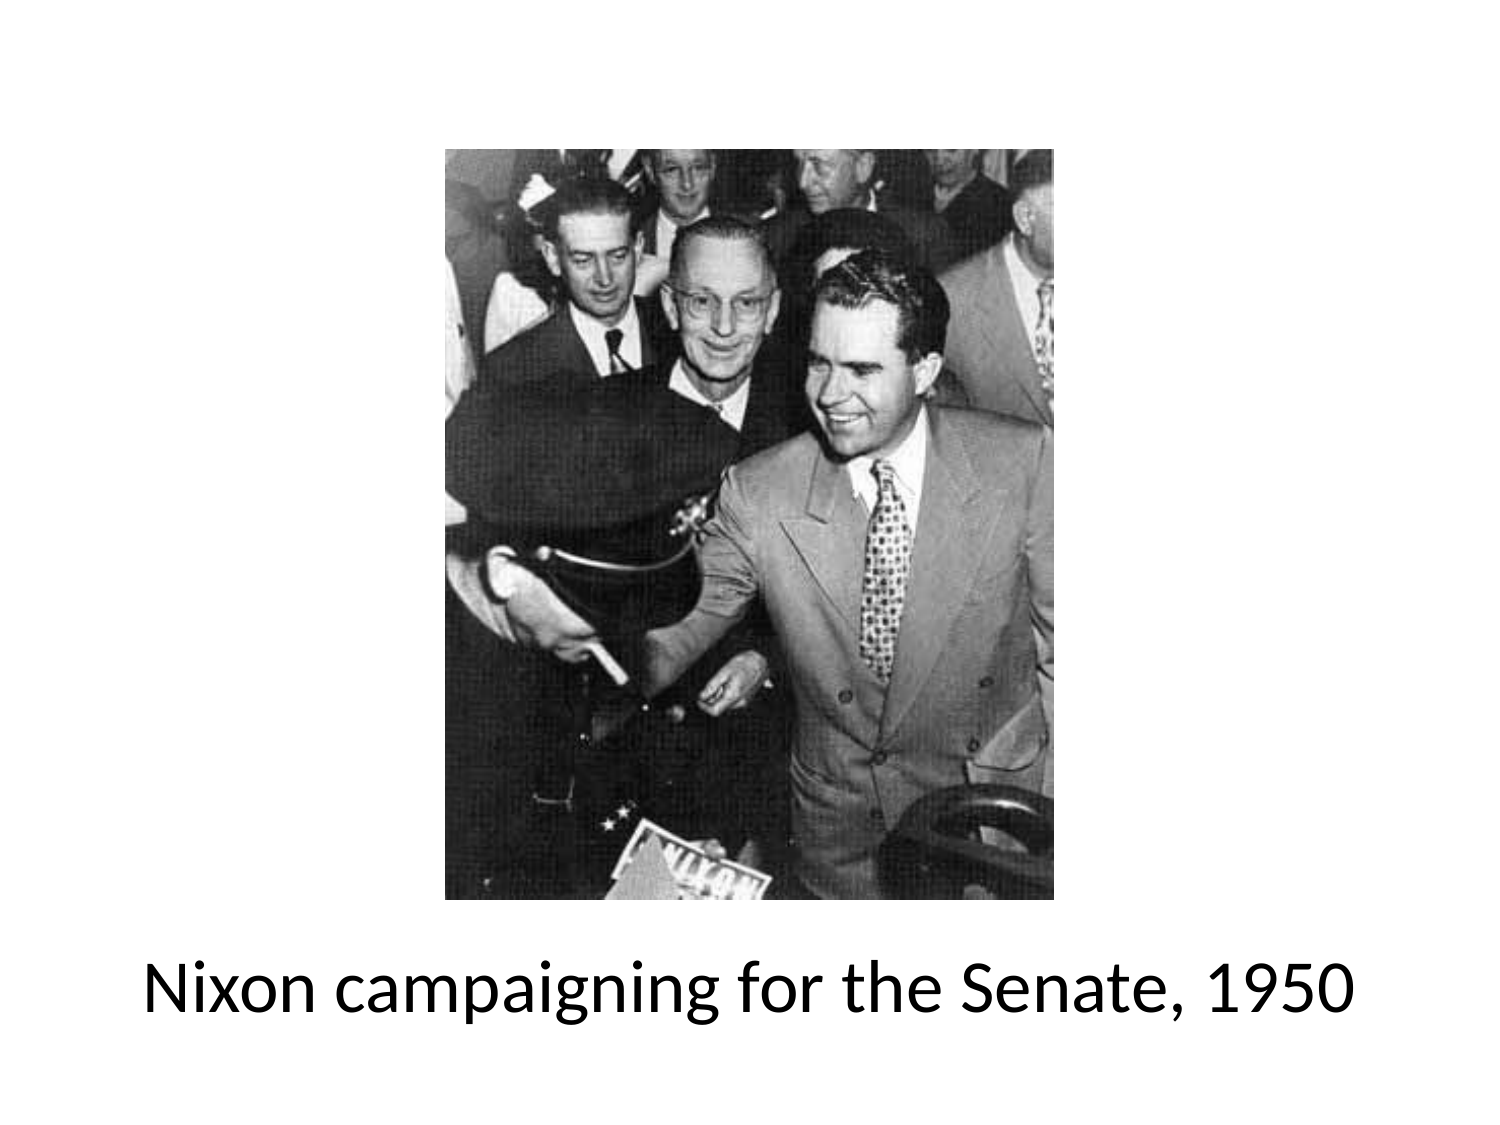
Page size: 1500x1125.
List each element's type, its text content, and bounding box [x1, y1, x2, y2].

picture [445, 149, 1055, 901]
text_box Nixon campaigning for the Senate, 1950 [128, 929, 1372, 1035]
